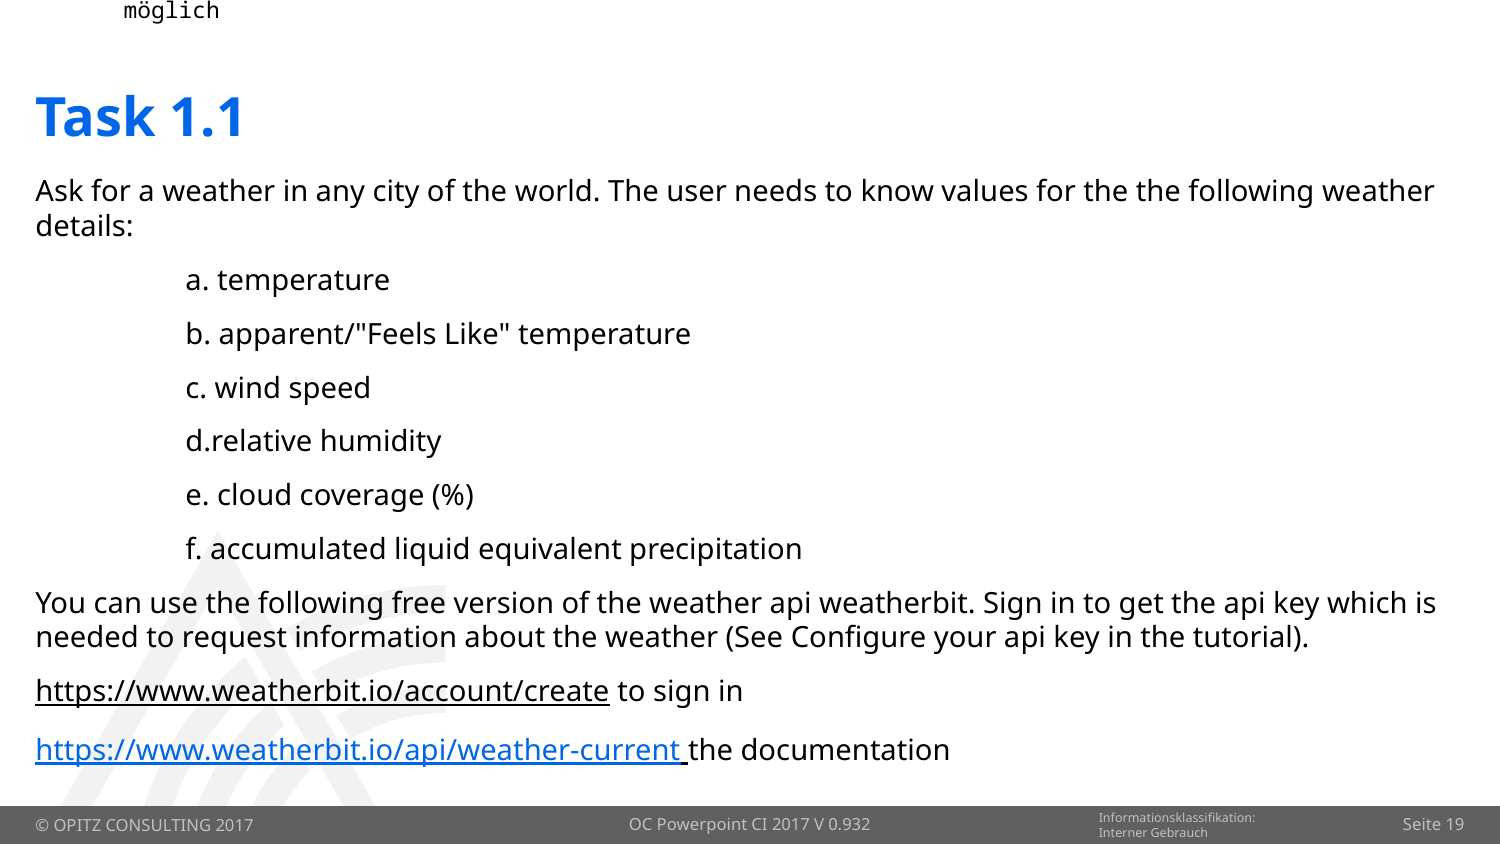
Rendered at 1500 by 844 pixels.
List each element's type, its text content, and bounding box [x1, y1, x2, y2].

title Task 1.1 [35, 14, 1465, 148]
slide_number Seite 19 [1305, 806, 1465, 844]
footer OC Powerpoint CI 2017 V 0.932 [496, 806, 1004, 844]
list Ask for a weather in any city of the world. The user needs to know values for the the following weather details: a. temperature b. apparent/"Feels Like" temperature c. wind speed d.relative humidity e. cloud coverage (%) f. accumulated liquid equivalent precipitation You can use the following free version of the weather api weatherbit. Sign in to get the api key which is needed to request information about the weather (See Configure your api key in the tutorial). https://www.weatherbit.io/account/create to sign in https://www.weatherbit.io/api/weather-current the documentation [35, 172, 1465, 781]
